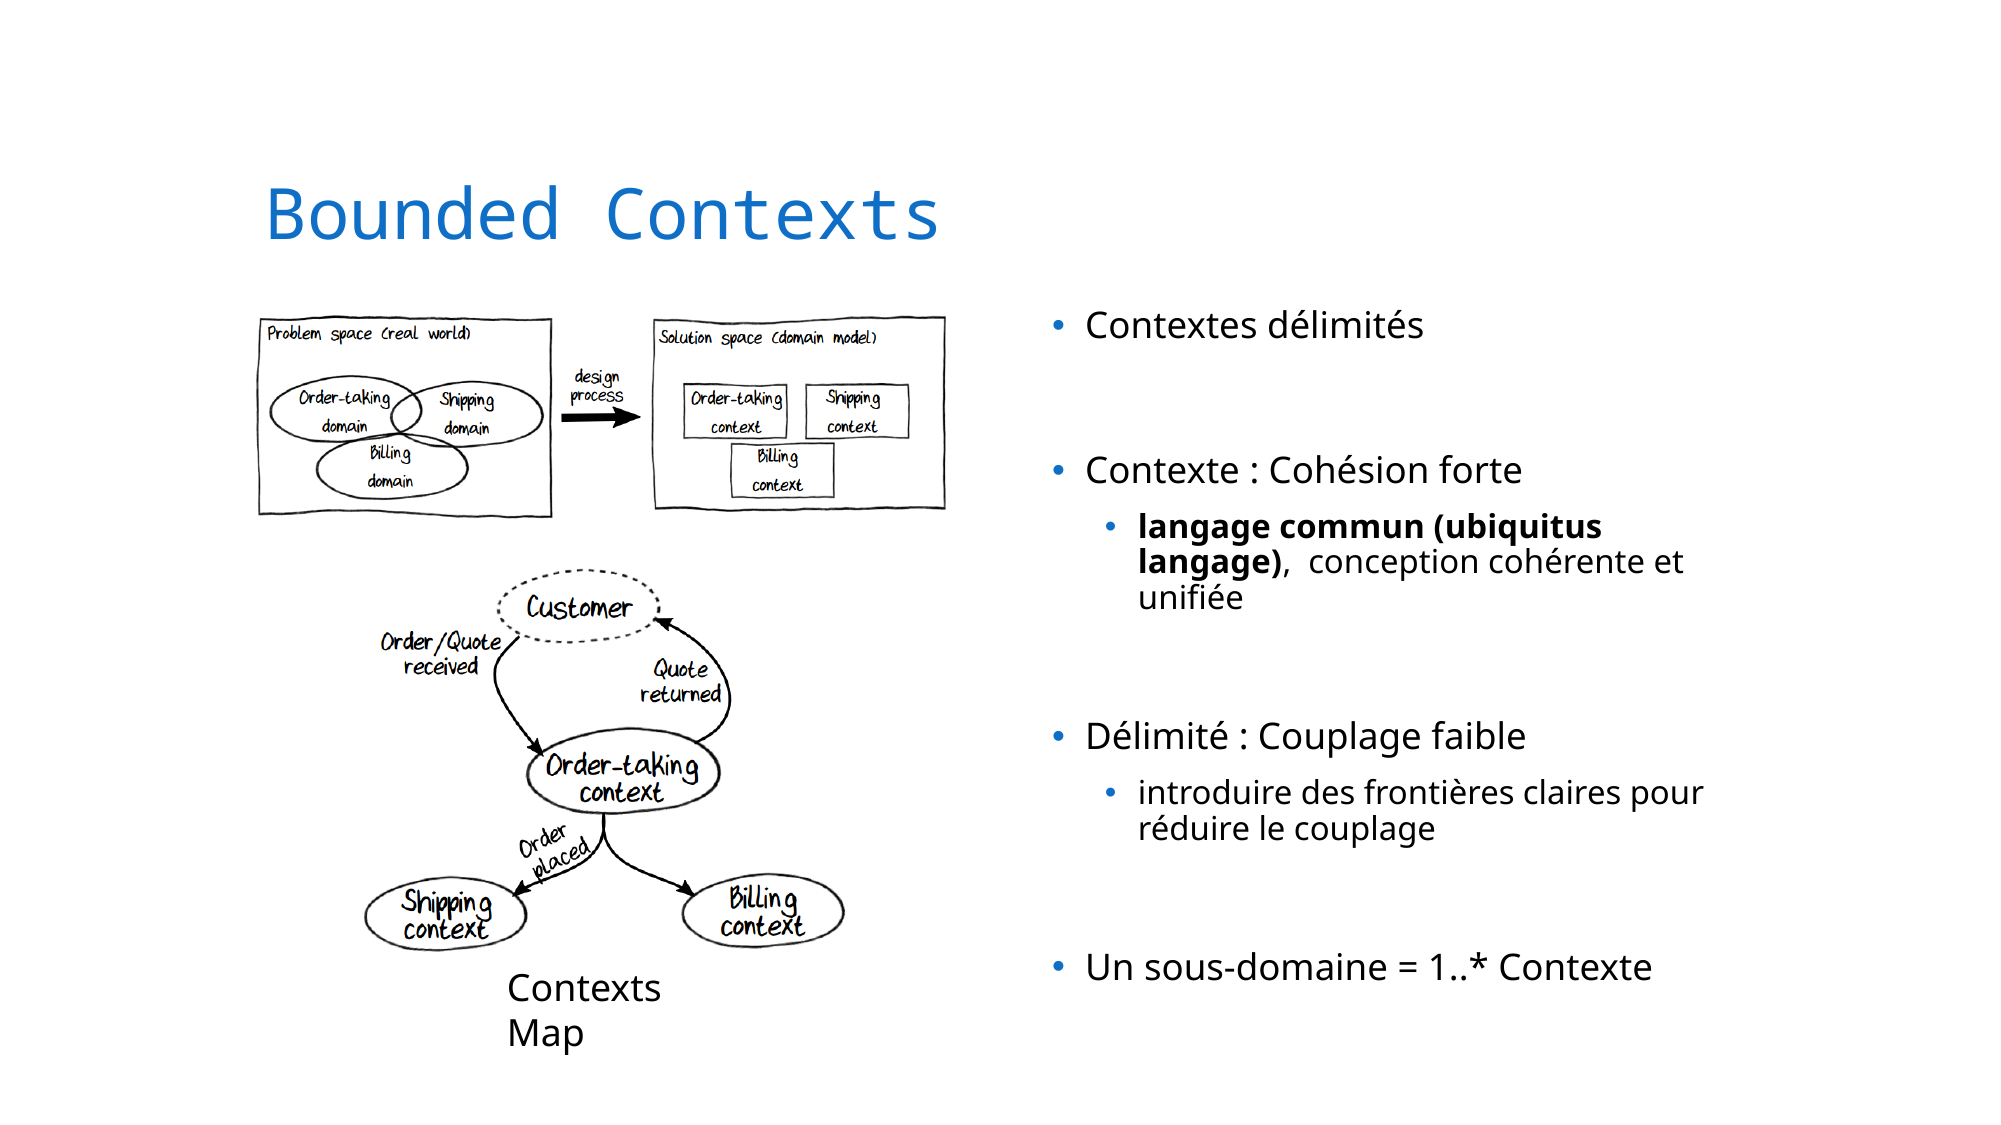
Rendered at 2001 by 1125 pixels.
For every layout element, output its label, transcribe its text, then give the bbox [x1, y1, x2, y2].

picture [243, 299, 957, 526]
text_box Contexts Map [492, 966, 752, 1062]
picture [351, 561, 849, 957]
text_box Bounded Contexts [249, 74, 1750, 263]
text_box Contextes délimités Contexte : Cohésion forte langage commun (ubiquitus langage), conception cohérente et unifiée Délimité : Couplage faible introduire des frontières claires pour réduire le couplage Un sous-domaine = 1..* Contexte [1037, 299, 1750, 1000]
